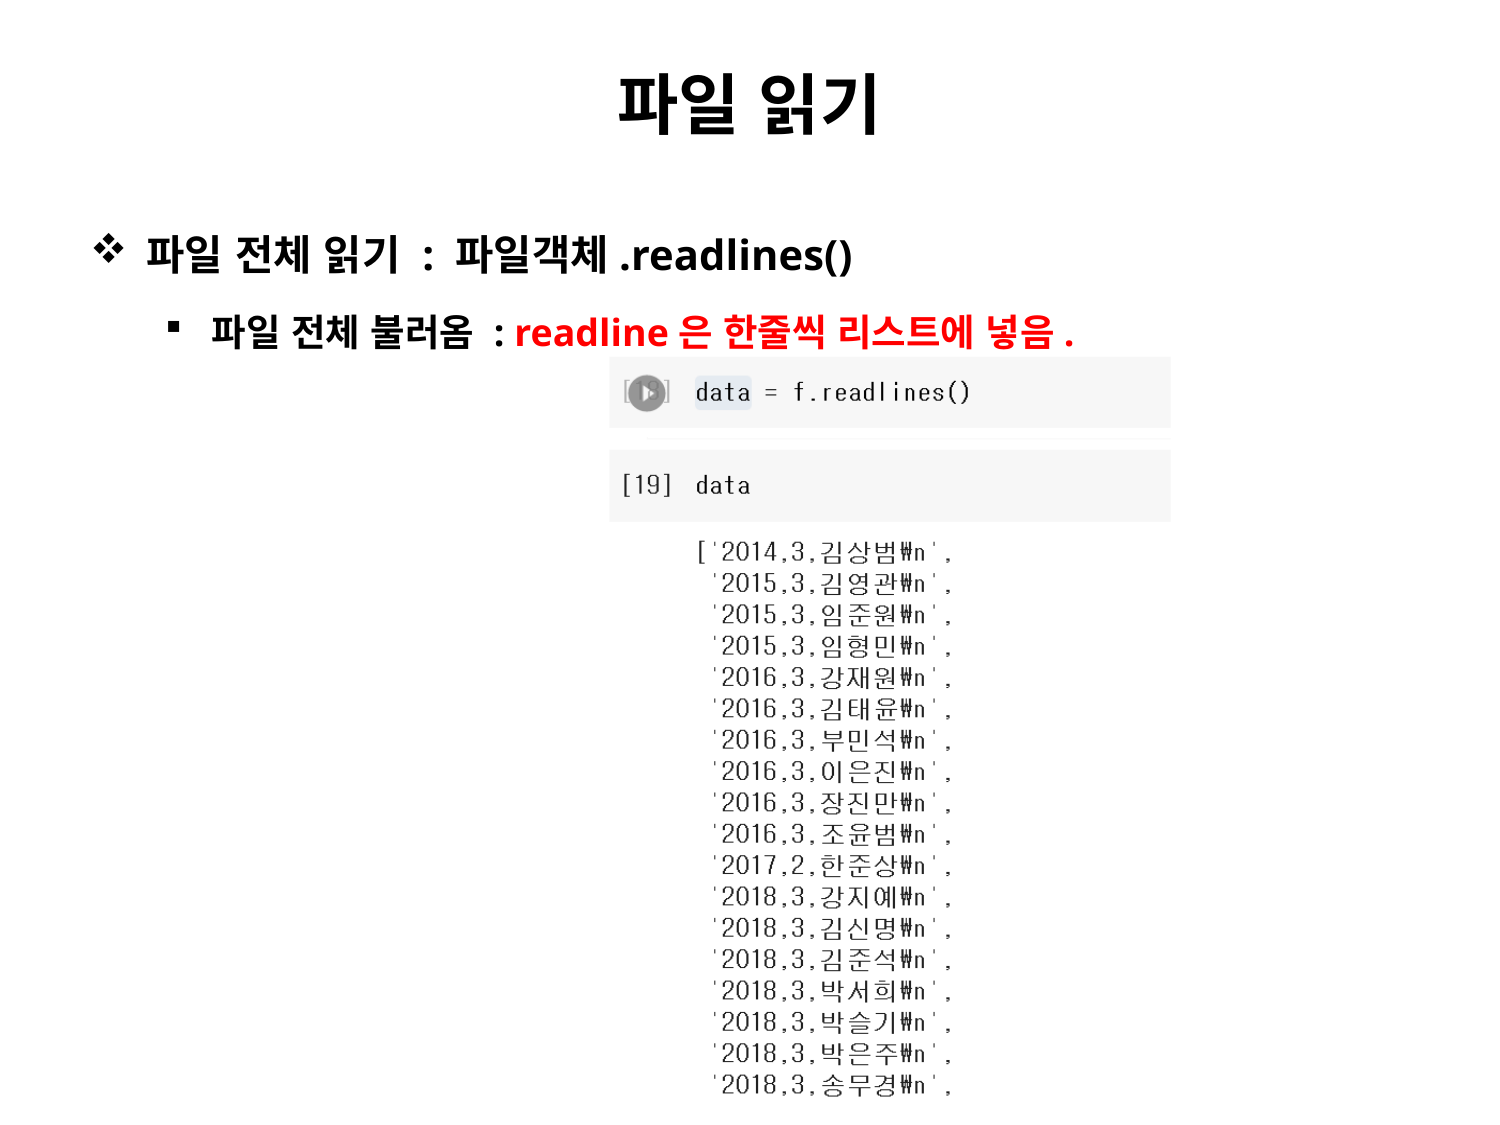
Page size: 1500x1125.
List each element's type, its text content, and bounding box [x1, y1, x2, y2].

picture [587, 354, 1171, 1107]
list 파일 전체 읽기 : 파일객체.readlines() 파일 전체 불러옴 : readline은 한줄씩 리스트에 넣음. [75, 196, 1425, 1071]
title 파일 읽기 [75, 45, 1425, 161]
